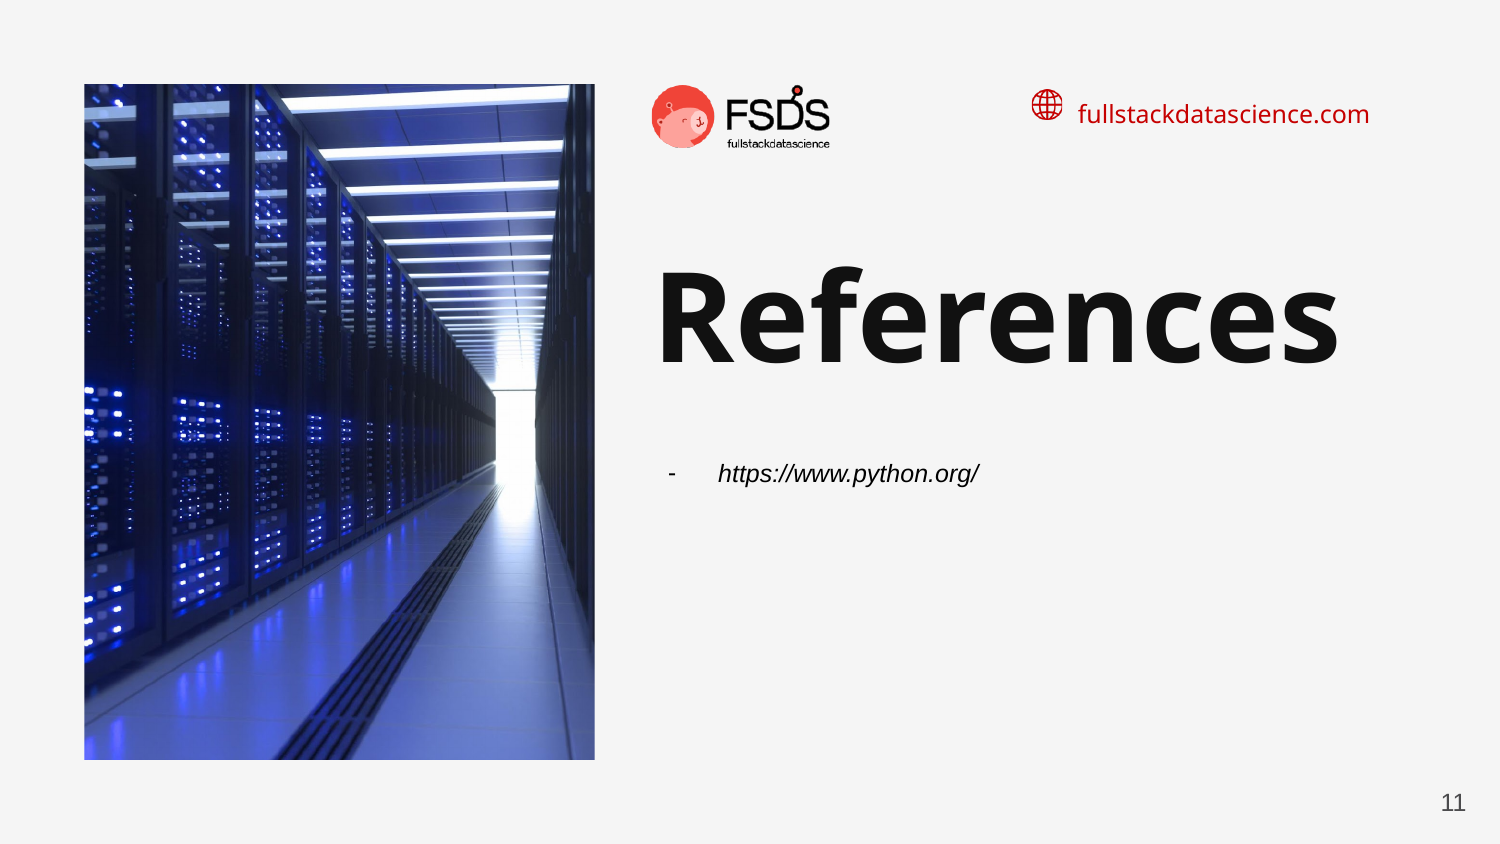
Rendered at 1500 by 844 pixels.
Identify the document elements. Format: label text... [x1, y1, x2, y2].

text_box [651, 84, 830, 148]
text_box https://www.python.org/ [643, 434, 1385, 487]
text_box [84, 84, 595, 760]
text_box References [652, 266, 1375, 387]
text_box 11 [1414, 786, 1467, 817]
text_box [1031, 86, 1416, 121]
